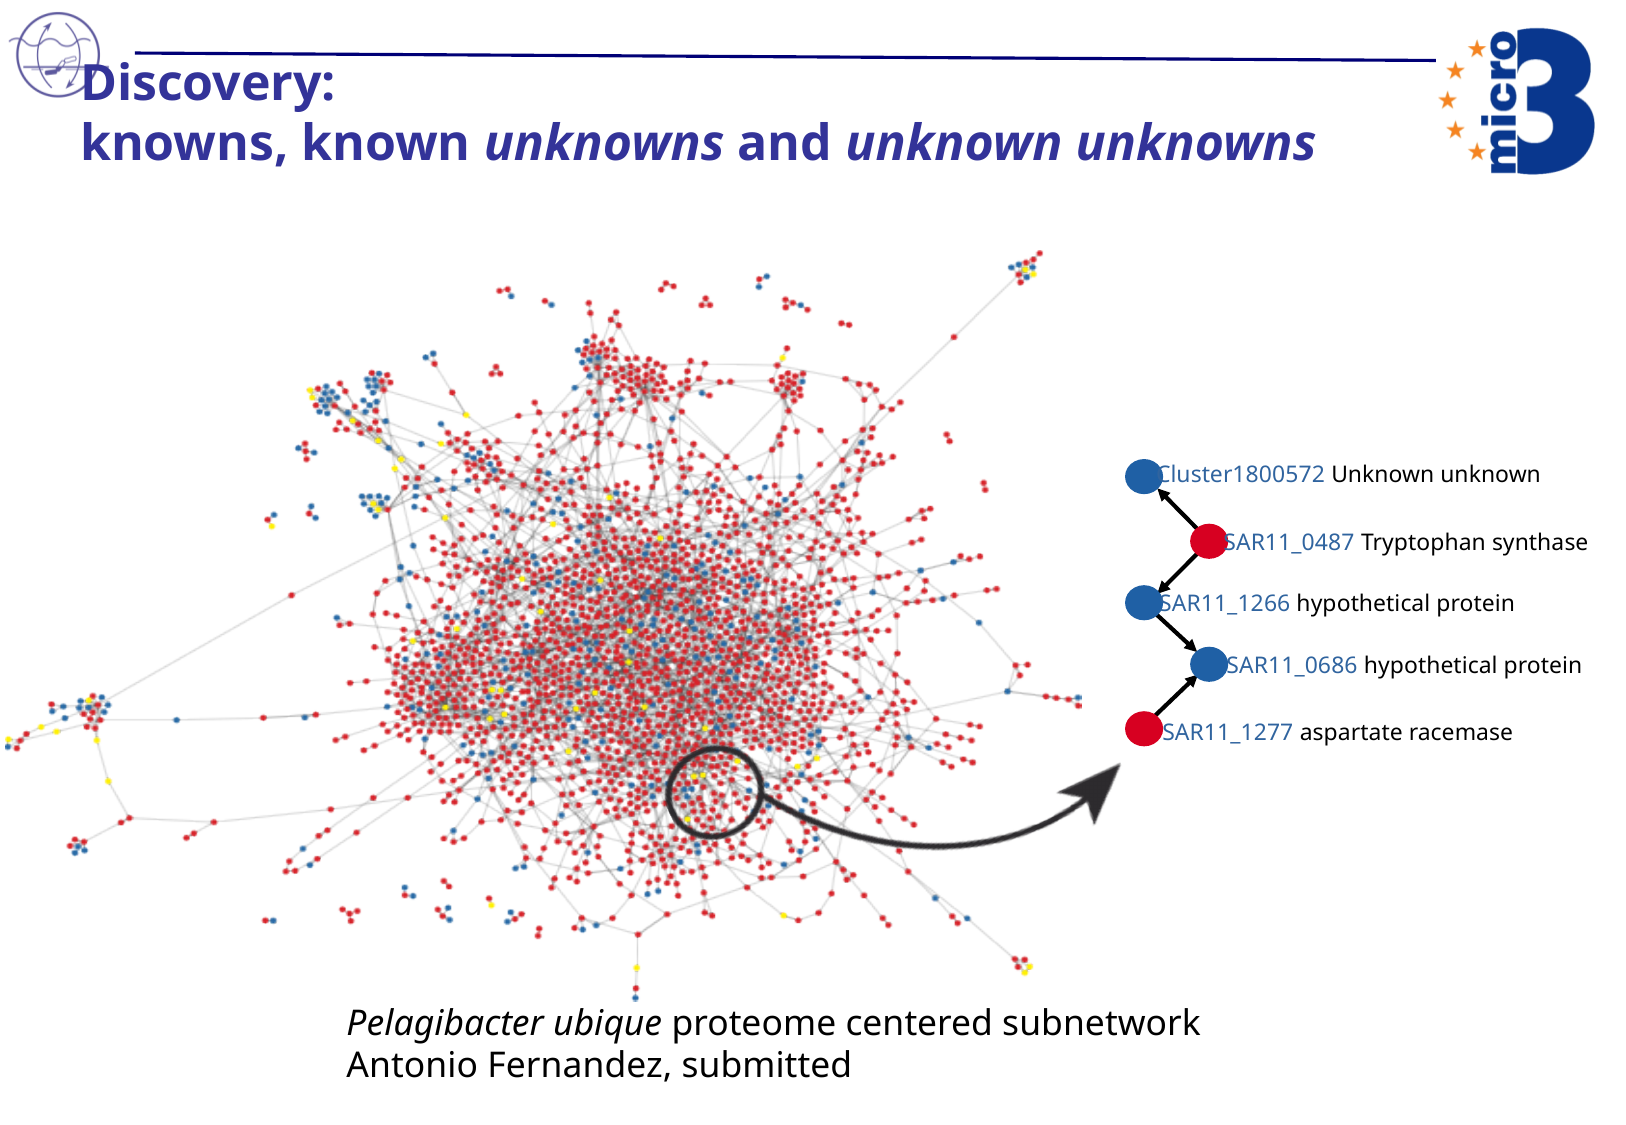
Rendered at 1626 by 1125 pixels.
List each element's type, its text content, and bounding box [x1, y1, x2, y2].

text_box Pelagibacter ubique proteome centered subnetwork Antonio Fernandez, submitted [346, 1015, 1218, 1070]
picture [0, 0, 115, 105]
picture [1436, 25, 1603, 180]
title Discovery: knowns, known unknowns and unknown unknowns [79, 62, 1434, 159]
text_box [1124, 458, 1593, 747]
picture [5, 250, 1139, 1003]
